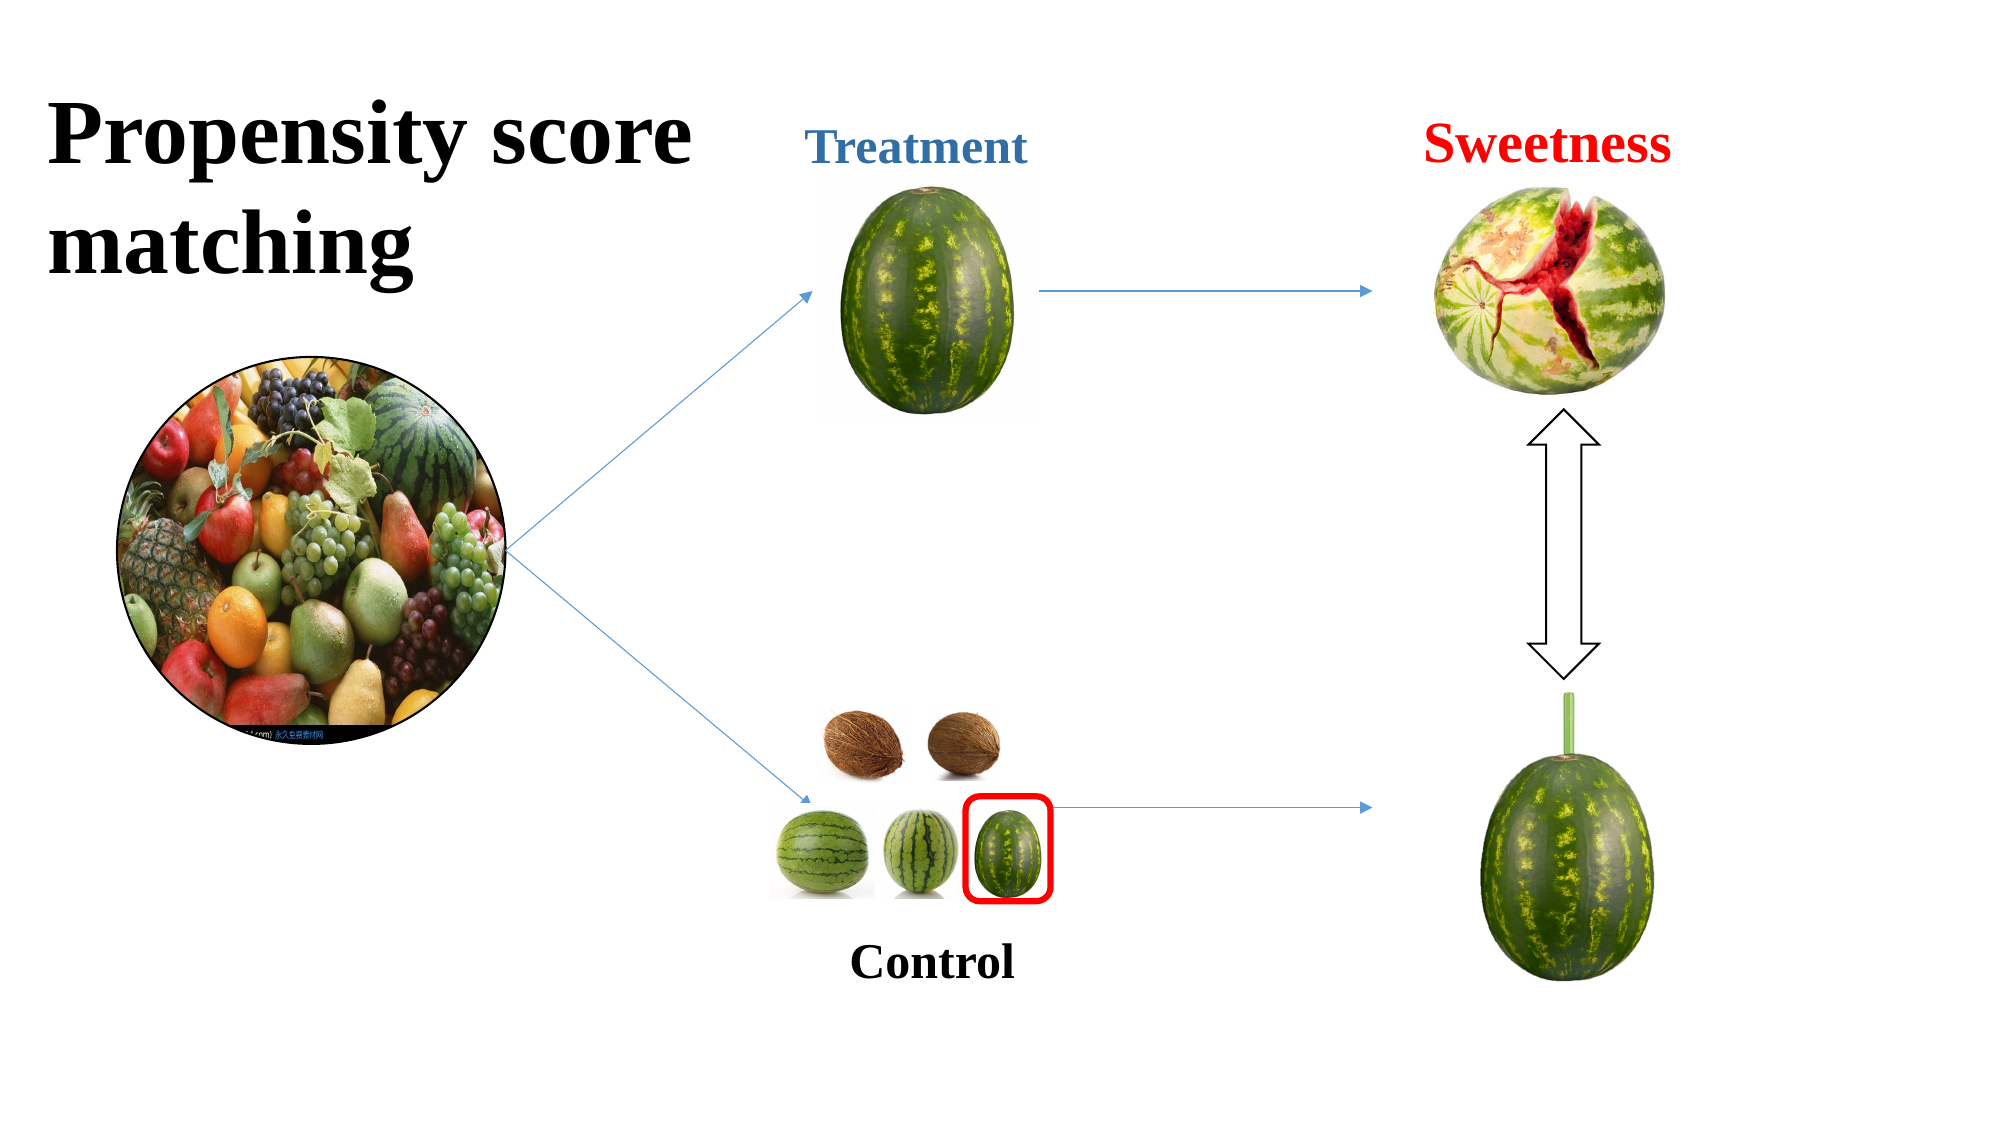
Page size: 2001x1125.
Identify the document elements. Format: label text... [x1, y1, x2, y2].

picture [1426, 173, 1680, 406]
picture [820, 707, 907, 785]
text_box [505, 290, 813, 550]
picture [816, 173, 1039, 425]
text_box Treatment [789, 106, 1073, 182]
text_box Sweetness [1408, 96, 1832, 182]
text_box Propensity score matching [32, 64, 763, 300]
picture [965, 805, 1051, 902]
text_box [1525, 407, 1602, 681]
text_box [505, 550, 813, 808]
text_box [115, 355, 505, 745]
text_box [965, 795, 1051, 805]
text_box Control [834, 921, 1036, 997]
picture [770, 803, 875, 899]
picture [927, 707, 1001, 781]
picture [881, 803, 961, 899]
picture [1456, 683, 1679, 992]
